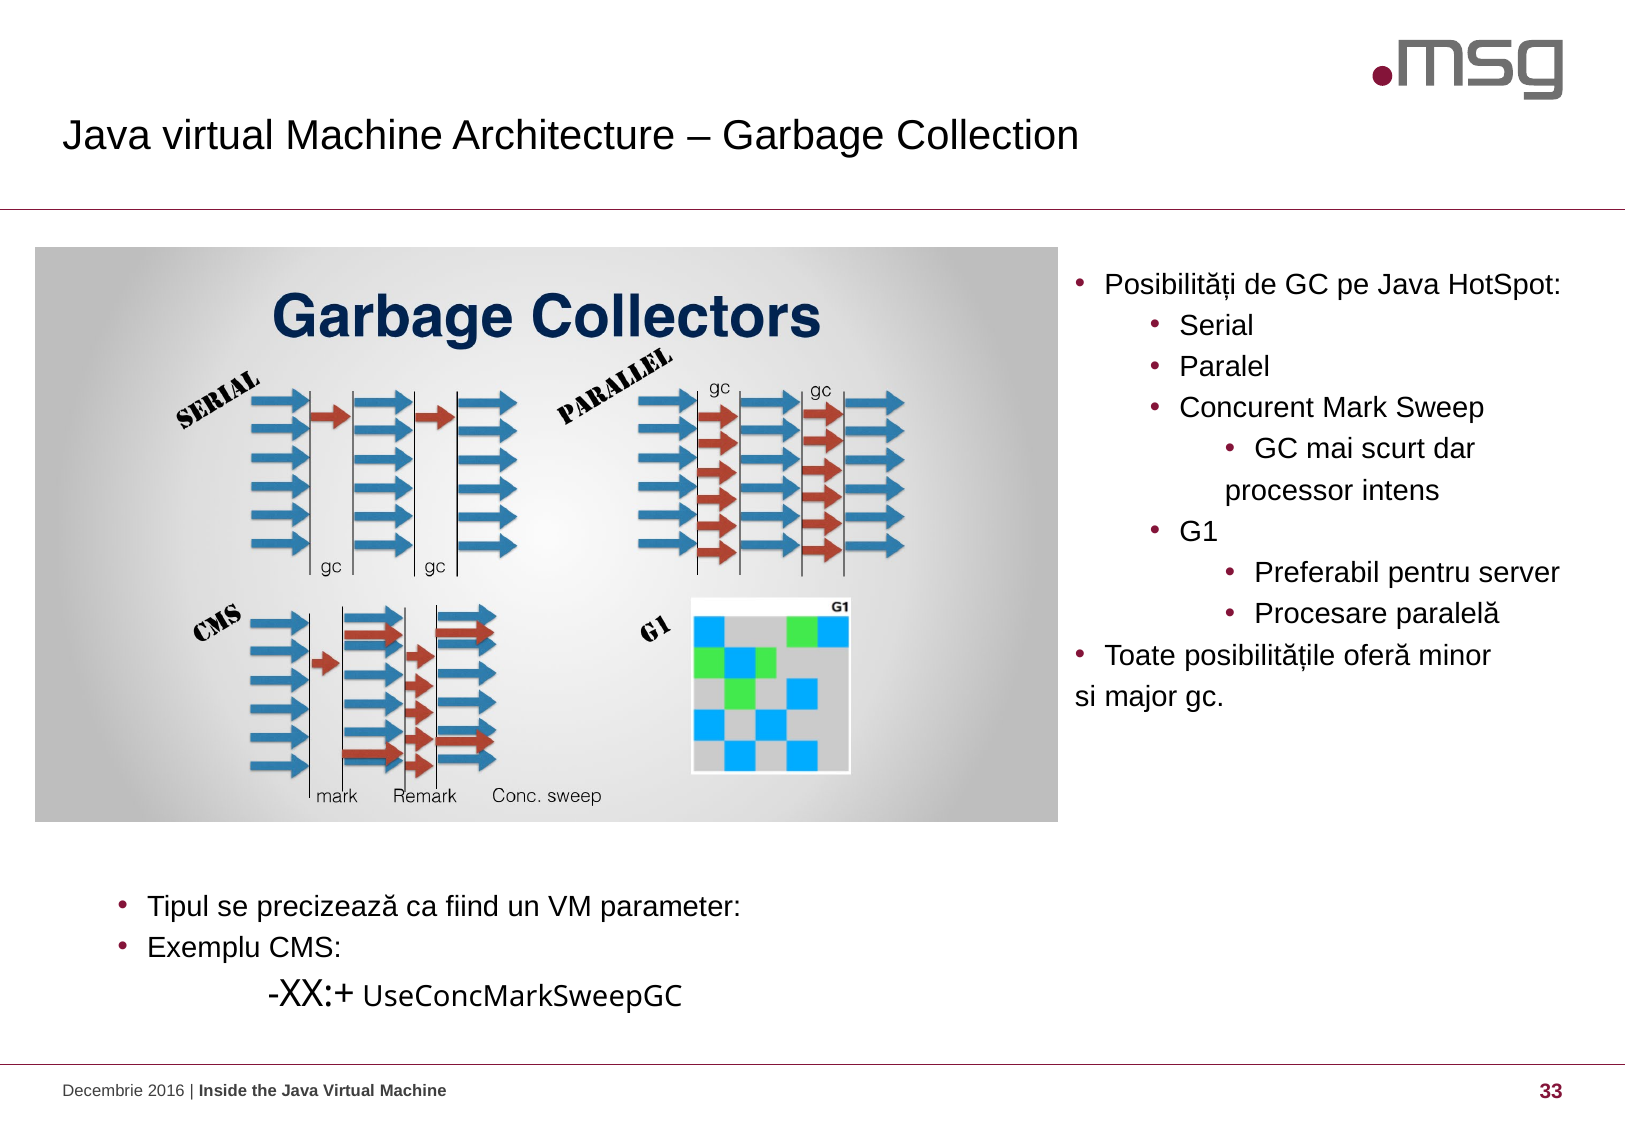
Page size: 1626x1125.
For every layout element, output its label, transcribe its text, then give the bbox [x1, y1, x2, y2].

title Java virtual Machine Architecture – Garbage Collection [62, 67, 1286, 206]
text_box Tipul se precizează ca fiind un VM parameter: Exemplu CMS: -XX:+ UseConcMarkSweepGC [117, 886, 825, 1037]
footer Decembrie 2016 | Inside the Java Virtual Machine [62, 1078, 1286, 1102]
text_box Posibilități de GC pe Java HotSpot: Serial Paralel Concurent Mark Sweep GC mai scurt dar processor intens G1 Preferabil pentru server Procesare paralelă Toate posibilitățile oferă minor si major gc. [1074, 264, 1585, 976]
slide_number 33 [1485, 1078, 1563, 1102]
picture [35, 246, 1058, 822]
